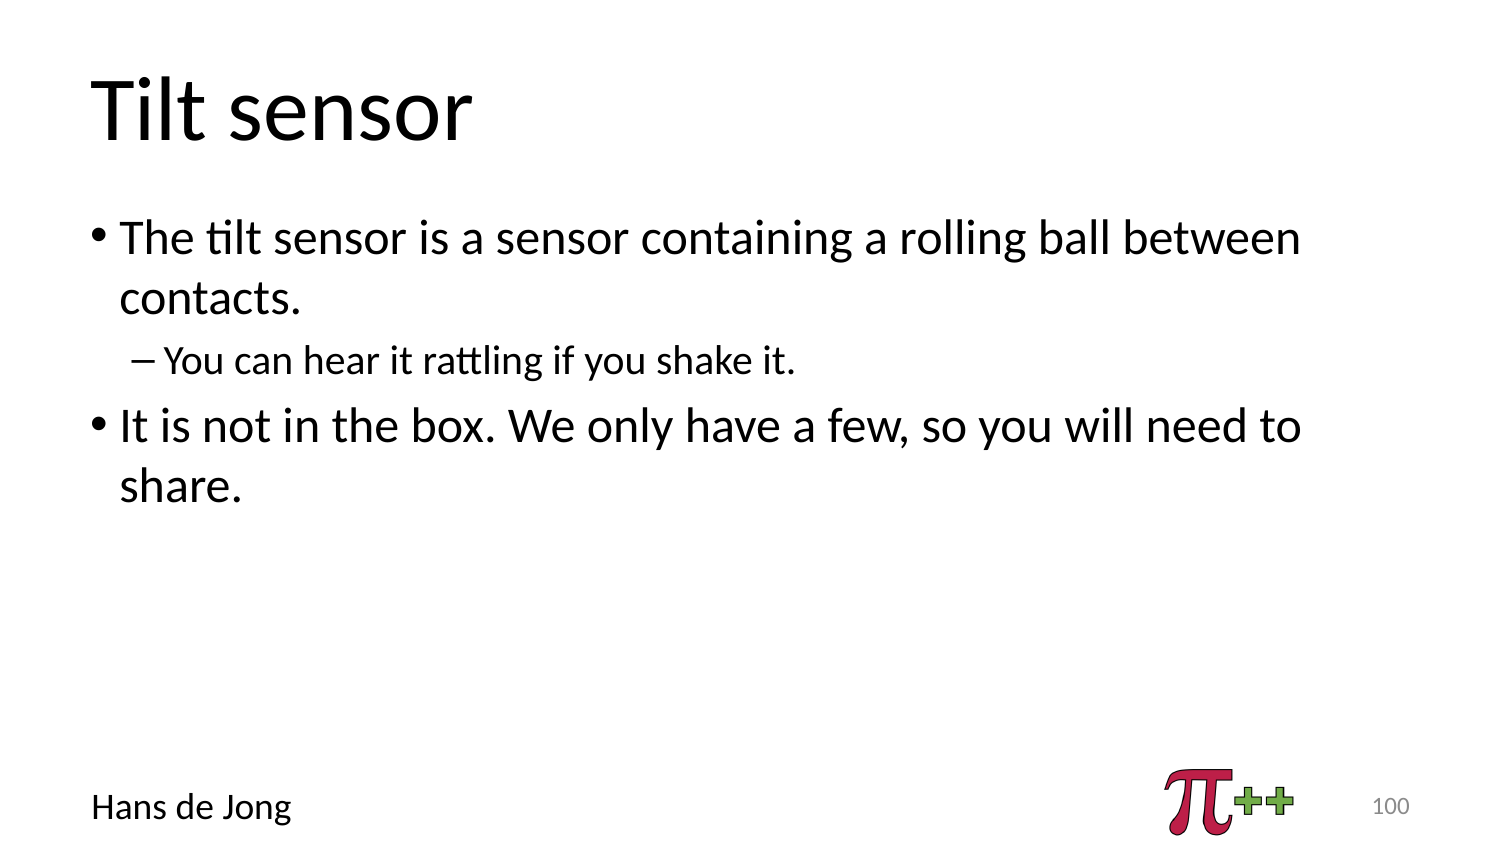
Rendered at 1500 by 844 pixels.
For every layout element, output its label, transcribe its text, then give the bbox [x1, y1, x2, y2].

picture [1163, 768, 1294, 836]
slide_number 100 [1340, 782, 1425, 827]
title Tilt sensor [75, 33, 1425, 175]
list The tilt sensor is a sensor containing a rolling ball between contacts. You can hear it rattling if you shake it. It is not in the box. We only have a few, so you will need to share. [75, 196, 1425, 754]
